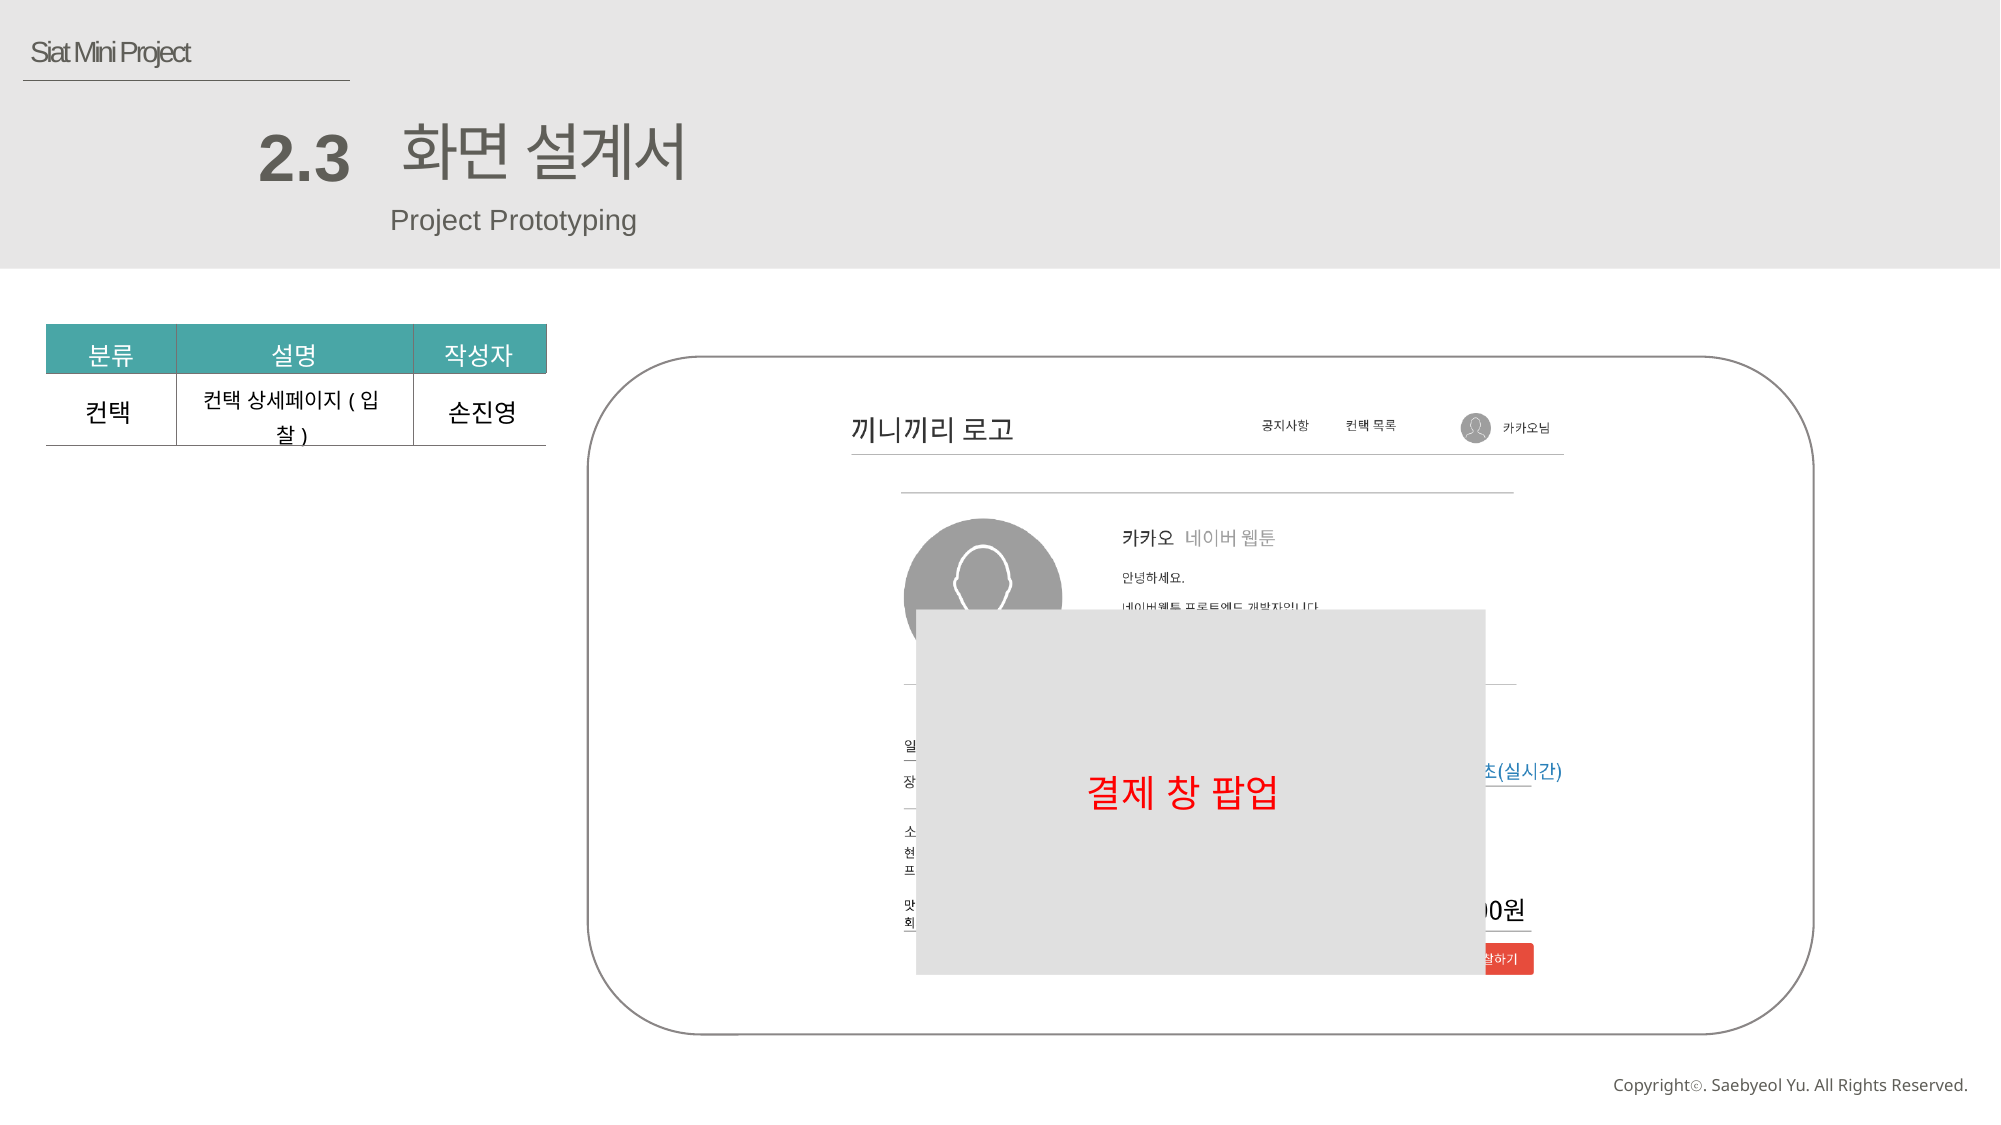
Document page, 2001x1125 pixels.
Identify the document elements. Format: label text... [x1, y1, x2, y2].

table_header 설명 [177, 324, 413, 373]
table_header 작성자 [414, 324, 546, 373]
table_header 분류 [46, 324, 176, 373]
table_cell 컨택 상세페이지(입찰) [177, 374, 413, 445]
text_box [586, 355, 1815, 1036]
text_box Project Prototyping [375, 193, 653, 244]
text_box [0, 0, 2000, 270]
table_cell 손진영 [414, 374, 546, 445]
text_box Siat Mini Project [15, 25, 207, 76]
picture [812, 373, 1589, 986]
table_cell 컨택 [46, 374, 176, 445]
text_box 2.3 [243, 106, 366, 202]
text_box 화면 설계서 [386, 105, 706, 196]
